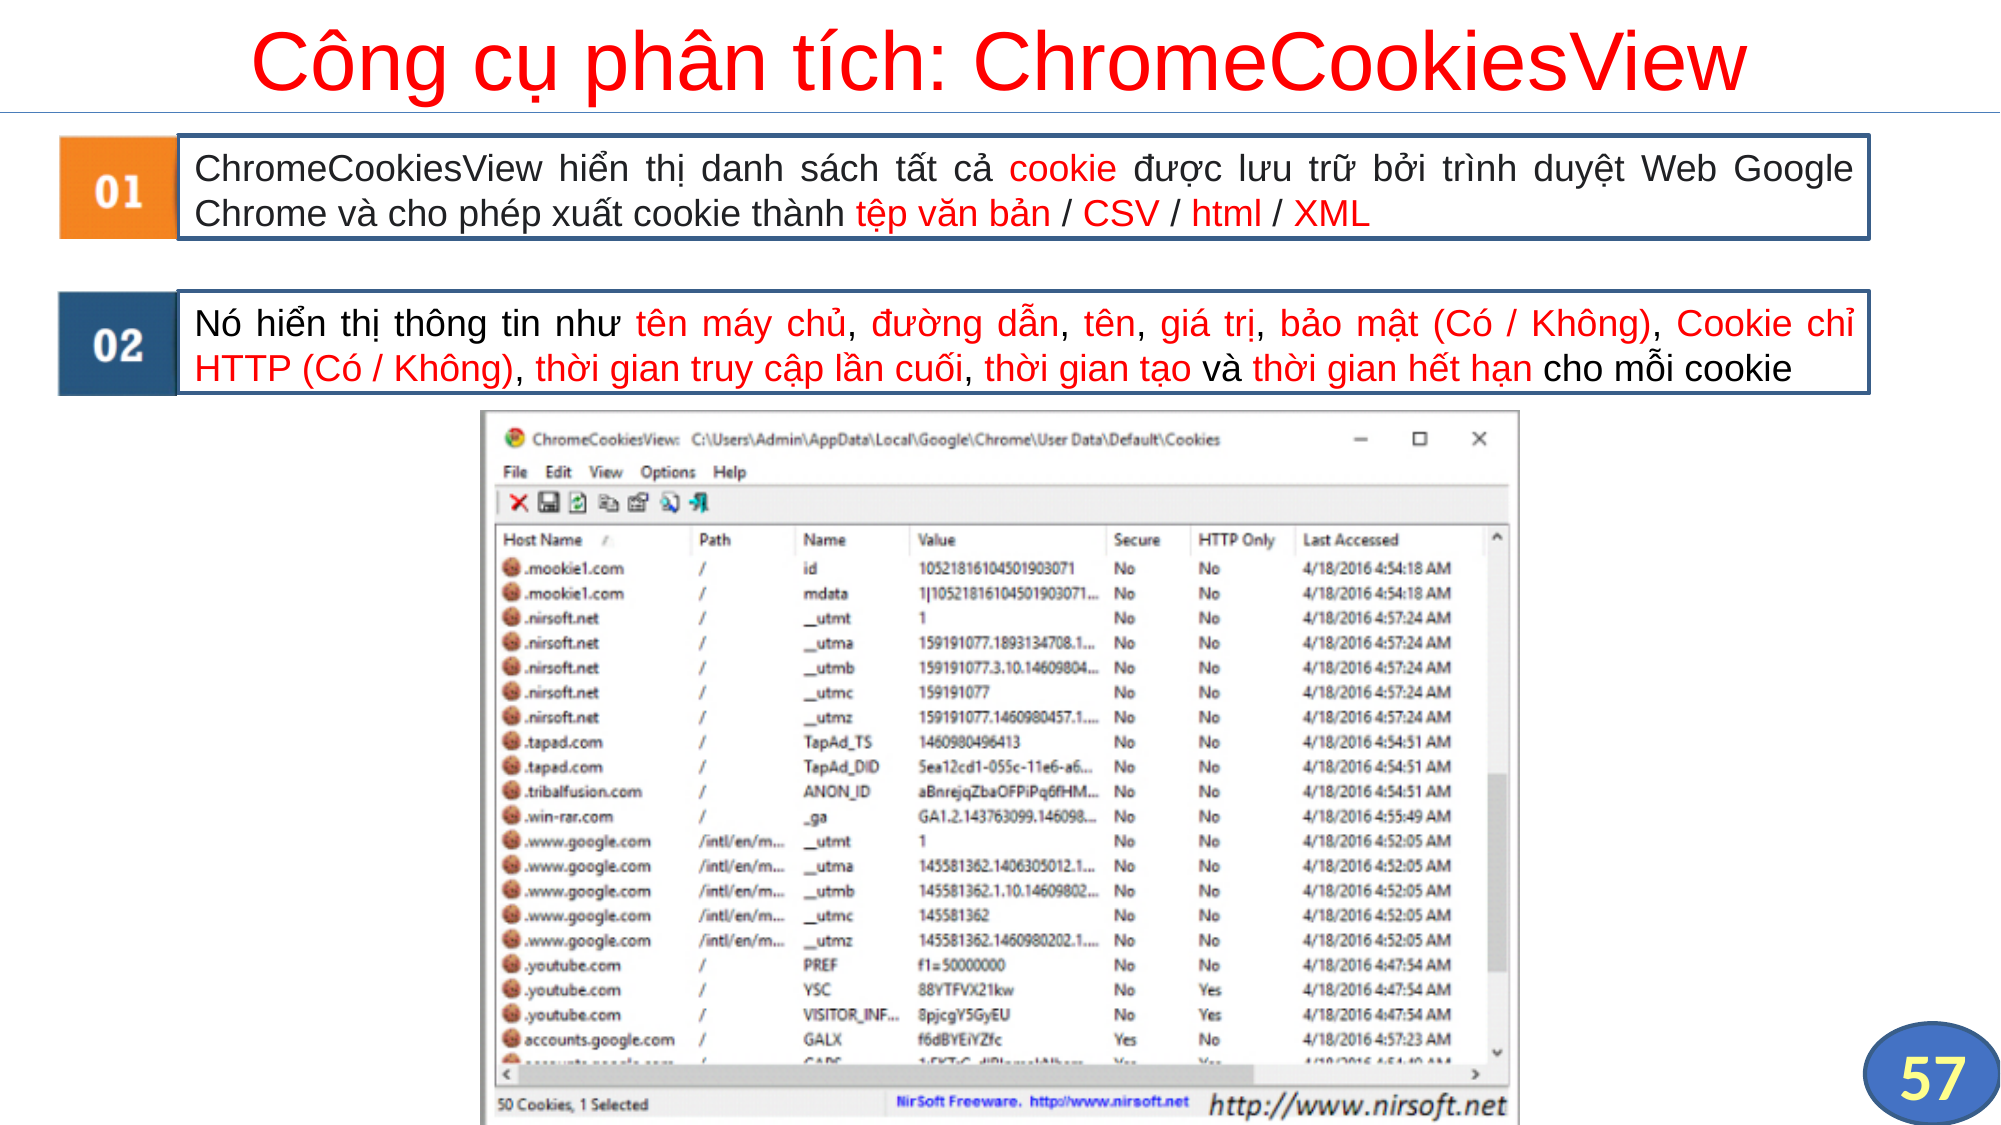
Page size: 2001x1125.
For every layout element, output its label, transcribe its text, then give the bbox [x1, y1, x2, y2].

picture [57, 291, 177, 397]
picture [59, 135, 177, 239]
text_box Nó hiển thị thông tin như tên máy chủ, đường dẫn, tên, giá trị, bảo mật (Có / Không), Cookie chỉ HTTP (Có / Không), thời gian truy cập lần cuối, thời gian tạo và thời gian hết hạn cho mỗi cookie [179, 291, 1870, 397]
text_box Công cụ phân tích: ChromeCookiesView [235, 0, 1812, 115]
picture [480, 410, 1520, 1125]
text_box ChromeCookiesView hiển thị danh sách tất cả cookie được lưu trữ bởi trình duyệt Web Google Chrome và cho phép xuất cookie thành tệp văn bản / CSV / html / XML [179, 136, 1870, 242]
slide_number 57 [1866, 1023, 2000, 1125]
